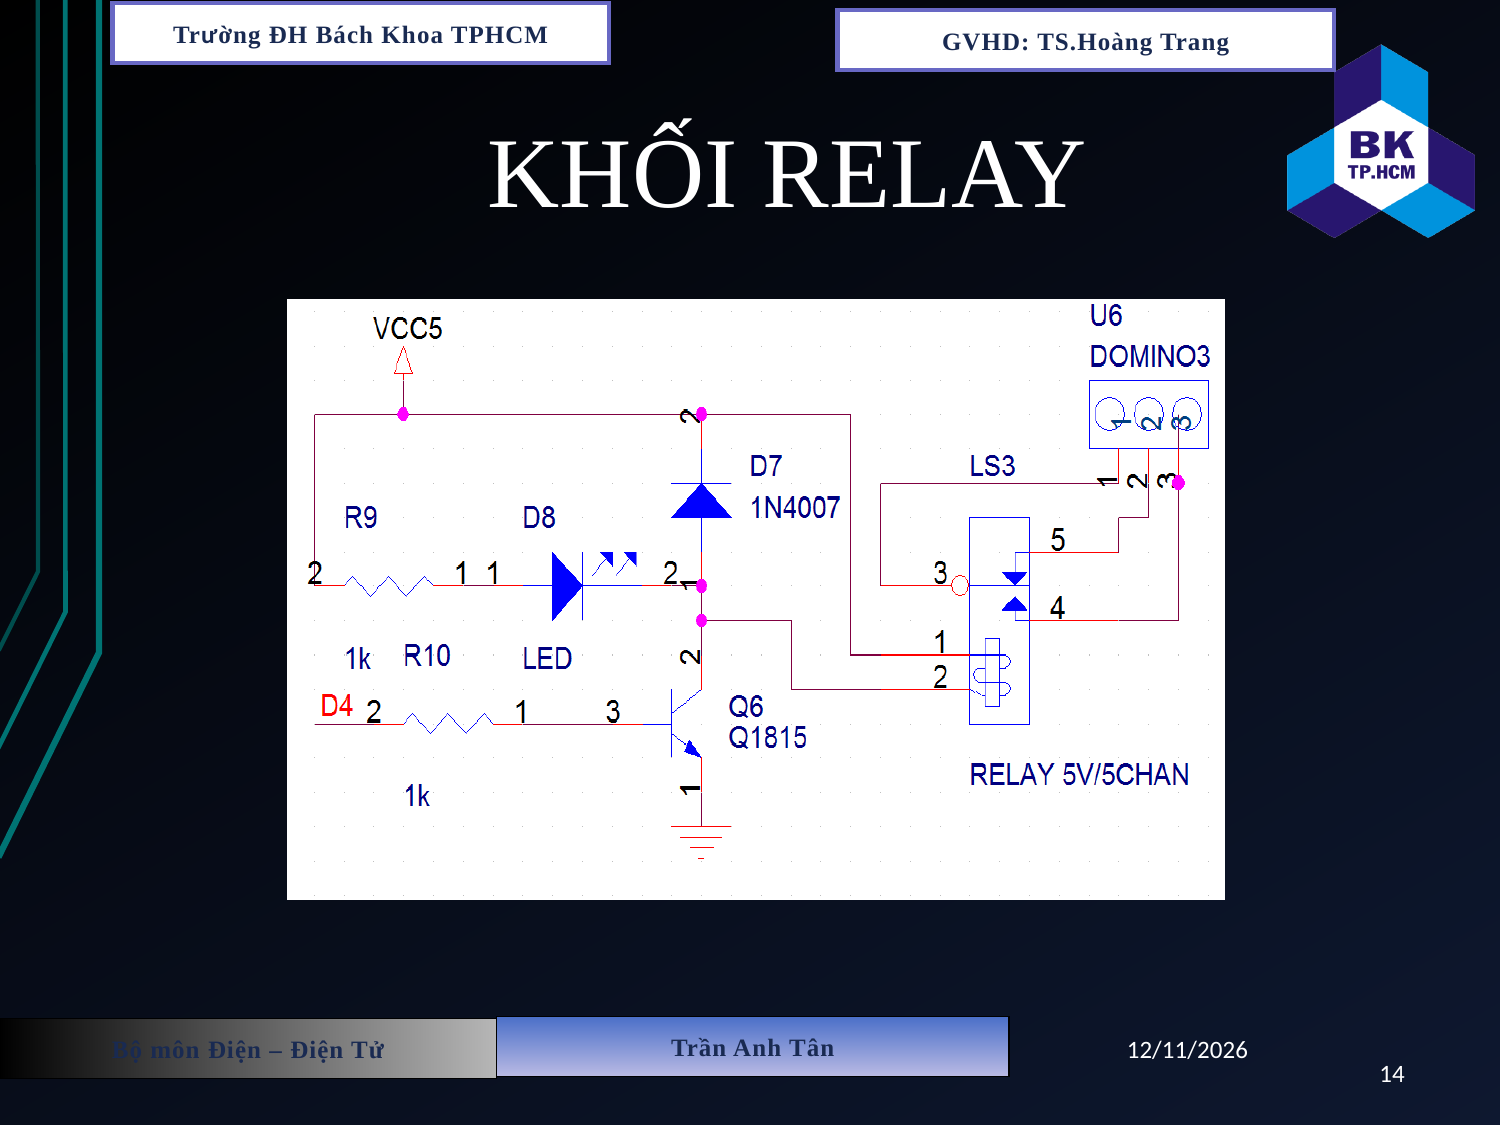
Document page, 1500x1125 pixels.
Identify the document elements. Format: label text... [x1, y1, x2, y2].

slide_number 14 [1299, 1042, 1425, 1103]
picture [1287, 44, 1476, 238]
text_box Trường ĐH Bách Khoa TPHCM [110, 1, 611, 65]
picture [287, 299, 1226, 901]
text_box Bộ môn Điện – Điện Tử [0, 1018, 497, 1079]
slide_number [1012, 1018, 1363, 1079]
text_box GVHD: TS.Hoàng Trang [835, 8, 1336, 72]
footer Trần Anh Tân [496, 1016, 1010, 1077]
title KHỐI RELAY [150, 45, 1284, 238]
